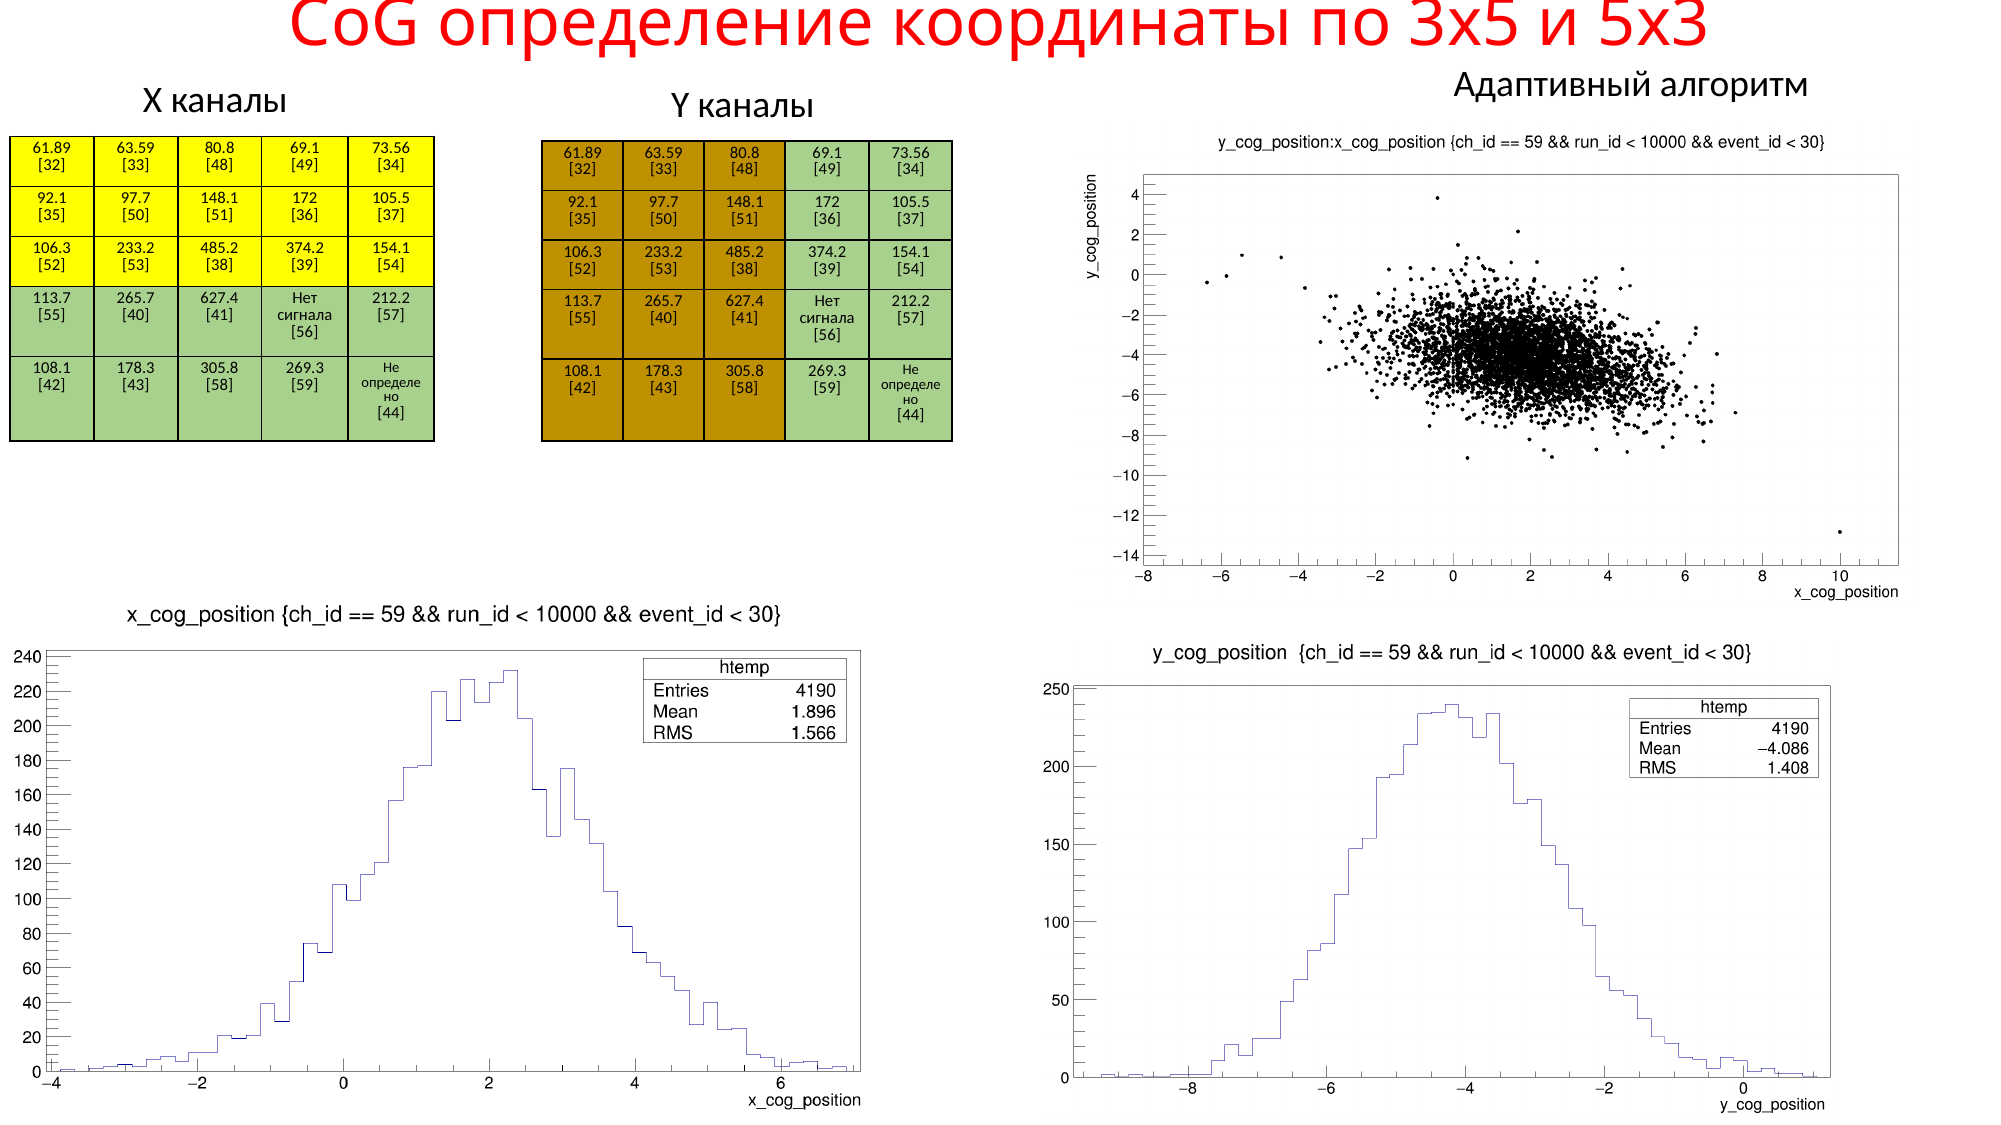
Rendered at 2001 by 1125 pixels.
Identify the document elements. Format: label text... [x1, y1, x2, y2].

table_header 69.1 [49] [786, 142, 868, 190]
title CoG определение координаты по 3х5 и 5х3 [0, 0, 2000, 129]
table_cell 269.3 [59] [786, 360, 868, 440]
picture [1078, 127, 1916, 604]
table_cell 265.7 [40] [624, 290, 703, 358]
table_cell 92.1 [35] [11, 187, 93, 236]
table_cell 233.2 [53] [624, 241, 703, 289]
table_cell 627.4 [41] [705, 290, 784, 358]
text_box Адаптивный алгоритм [1438, 51, 1842, 112]
table_cell 154.1 [54] [349, 237, 433, 286]
table_cell 105.5 [37] [349, 187, 433, 236]
table_cell 108.1 [42] [543, 360, 622, 440]
table_cell 108.1 [42] [11, 357, 93, 440]
table_cell Нет сигнала [56] [262, 287, 347, 356]
table_cell 212.2 [57] [870, 290, 951, 358]
table_cell 212.2 [57] [349, 287, 433, 356]
picture [9, 600, 874, 1116]
table_cell 305.8 [58] [705, 360, 784, 440]
table_cell 148.1 [51] [179, 187, 261, 236]
table_cell 265.7 [40] [95, 287, 177, 356]
table_cell 485.2 [38] [705, 241, 784, 289]
table_cell 627.4 [41] [179, 287, 261, 356]
table_header 61.89 [32] [543, 142, 622, 190]
table_cell 172 [36] [786, 191, 868, 239]
table_cell 374.2 [39] [262, 237, 347, 286]
table_cell 113.7 [55] [543, 290, 622, 358]
table_cell 105.5 [37] [870, 191, 951, 239]
table_cell 92.1 [35] [543, 191, 622, 239]
table_cell 269.3 [59] [262, 357, 347, 440]
table_header 73.56 [34] [349, 137, 433, 186]
table_header 80.8 [48] [705, 142, 784, 190]
table_cell 154.1 [54] [870, 241, 951, 289]
table_cell 148.1 [51] [705, 191, 784, 239]
table_cell 485.2 [38] [179, 237, 261, 286]
table_header 61.89 [32] [11, 137, 93, 186]
table_cell 172 [36] [262, 187, 347, 236]
table_cell 374.2 [39] [786, 241, 868, 289]
text_box X каналы [128, 67, 336, 128]
table_header 73.56 [34] [870, 142, 951, 190]
table_cell 97.7 [50] [95, 187, 177, 236]
picture [1040, 640, 1838, 1116]
table_cell Нет сигнала [56] [786, 290, 868, 358]
table_cell 178.3 [43] [624, 360, 703, 440]
table_header 63.59 [33] [624, 142, 703, 190]
table_cell 305.8 [58] [179, 357, 261, 440]
table_cell Не определено [44] [870, 360, 951, 440]
table_cell 106.3 [52] [11, 237, 93, 286]
table_header 80.8 [48] [179, 137, 261, 186]
table_cell 106.3 [52] [543, 241, 622, 289]
text_box Y каналы [656, 72, 864, 133]
table_header 69.1 [49] [262, 137, 347, 186]
table_cell 178.3 [43] [95, 357, 177, 440]
table_cell 233.2 [53] [95, 237, 177, 286]
table_cell 97.7 [50] [624, 191, 703, 239]
table_cell 113.7 [55] [11, 287, 93, 356]
table_header 63.59 [33] [95, 137, 177, 186]
table_cell Не определено [44] [349, 357, 433, 440]
